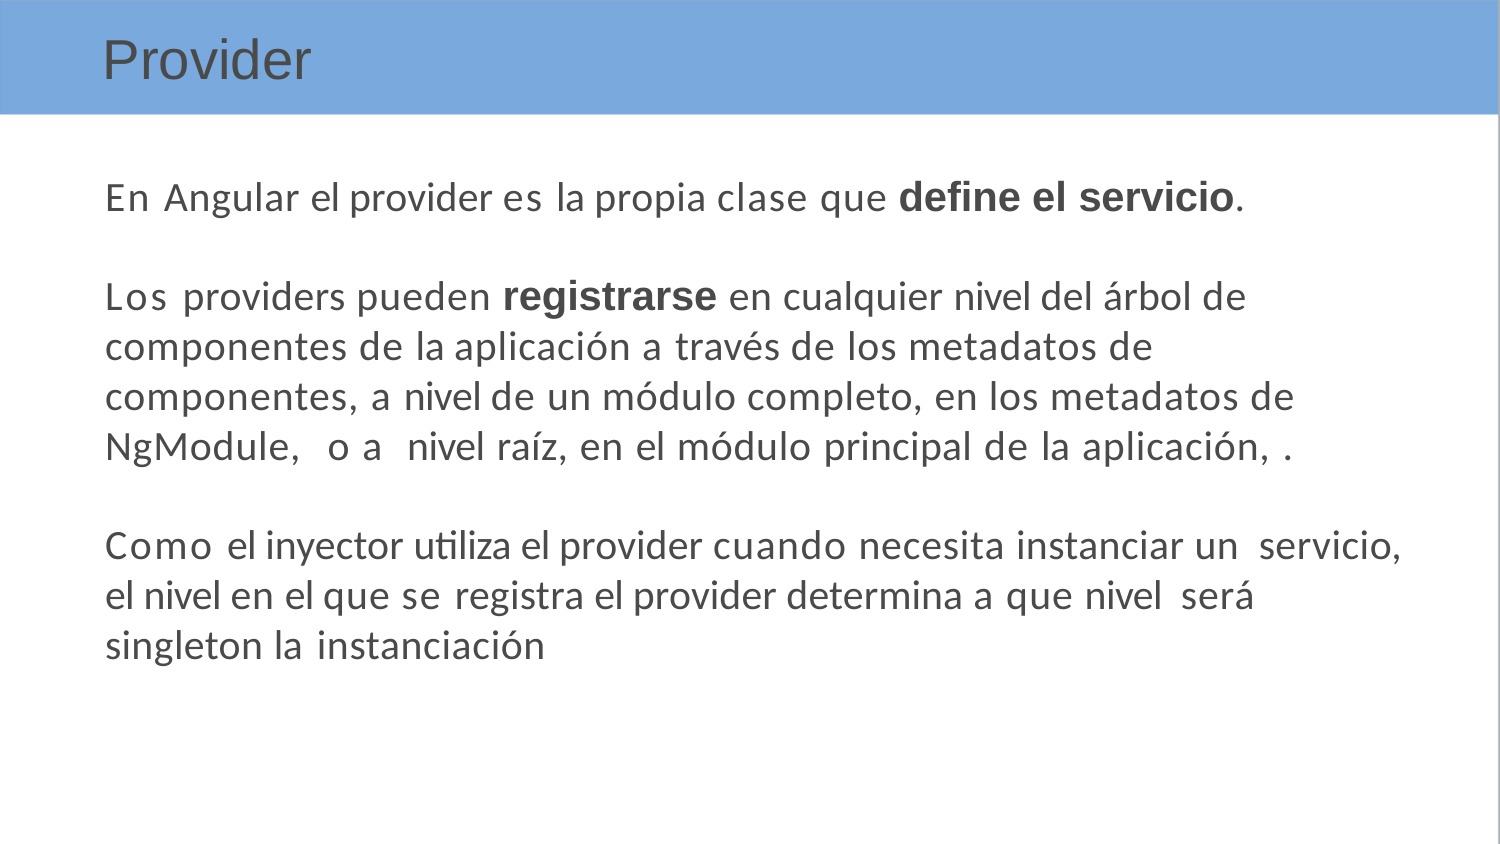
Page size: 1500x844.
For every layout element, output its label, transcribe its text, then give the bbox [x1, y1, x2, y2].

title Provider [100, 21, 315, 165]
text_box En Angular el provider es la propia clase que define el servicio. Los providers pueden registrarse en cualquier nivel del árbol de componentes de la aplicación a través de los metadatos de componentes, a nivel de un módulo completo, en los metadatos de NgModule, o a nivel raíz, en el módulo principal de la aplicación, . Como el inyector utiliza el provider cuando necesita instanciar un servicio, el nivel en el que se registra el provider determina a que nivel será singleton la instanciación [102, 167, 1413, 668]
picture [0, 0, 1500, 844]
